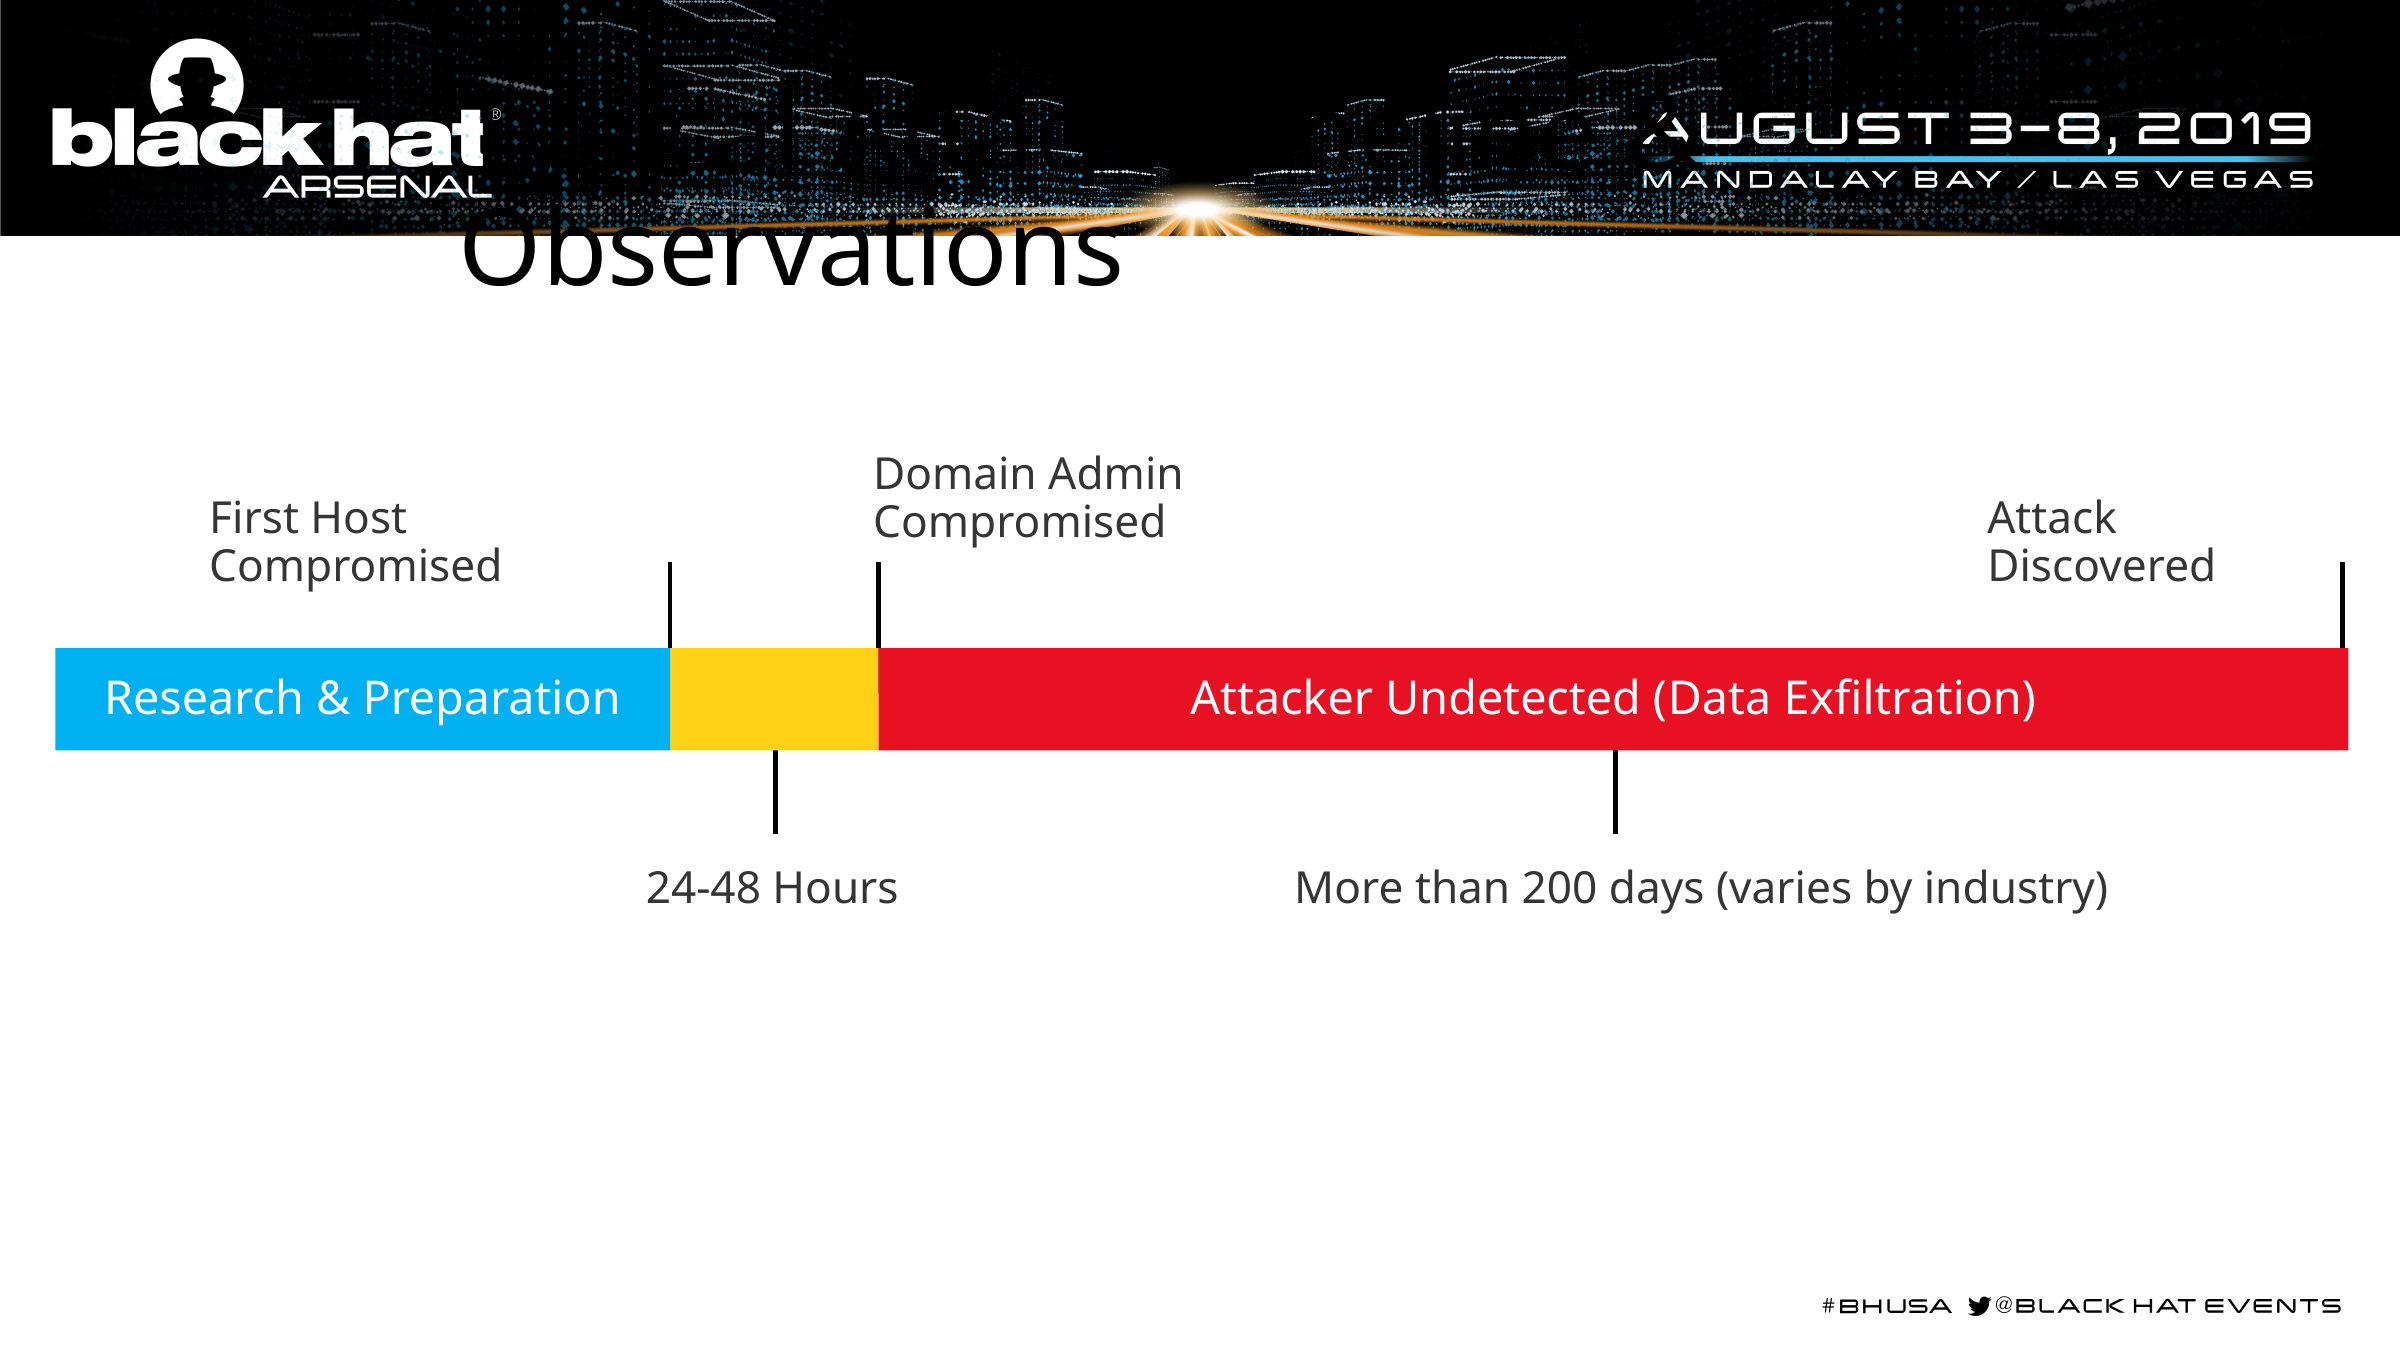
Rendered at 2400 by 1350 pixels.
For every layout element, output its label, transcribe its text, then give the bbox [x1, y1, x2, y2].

text_box First Host Compromised [173, 467, 729, 570]
text_box Research & Preparation [55, 648, 671, 751]
text_box Domain Admin Compromised [837, 423, 1488, 526]
picture [0, 0, 2400, 1350]
text_box 24-48 Hours [494, 837, 1050, 940]
title Typical Attack Timeline & Observations [443, 70, 2278, 296]
text_box Attacker Undetected (Data Exfiltration) [878, 648, 2349, 751]
text_box More than 200 days (varies by industry) [1229, 837, 2174, 940]
text_box [671, 648, 878, 751]
text_box Attack Discovered [1951, 467, 2378, 570]
